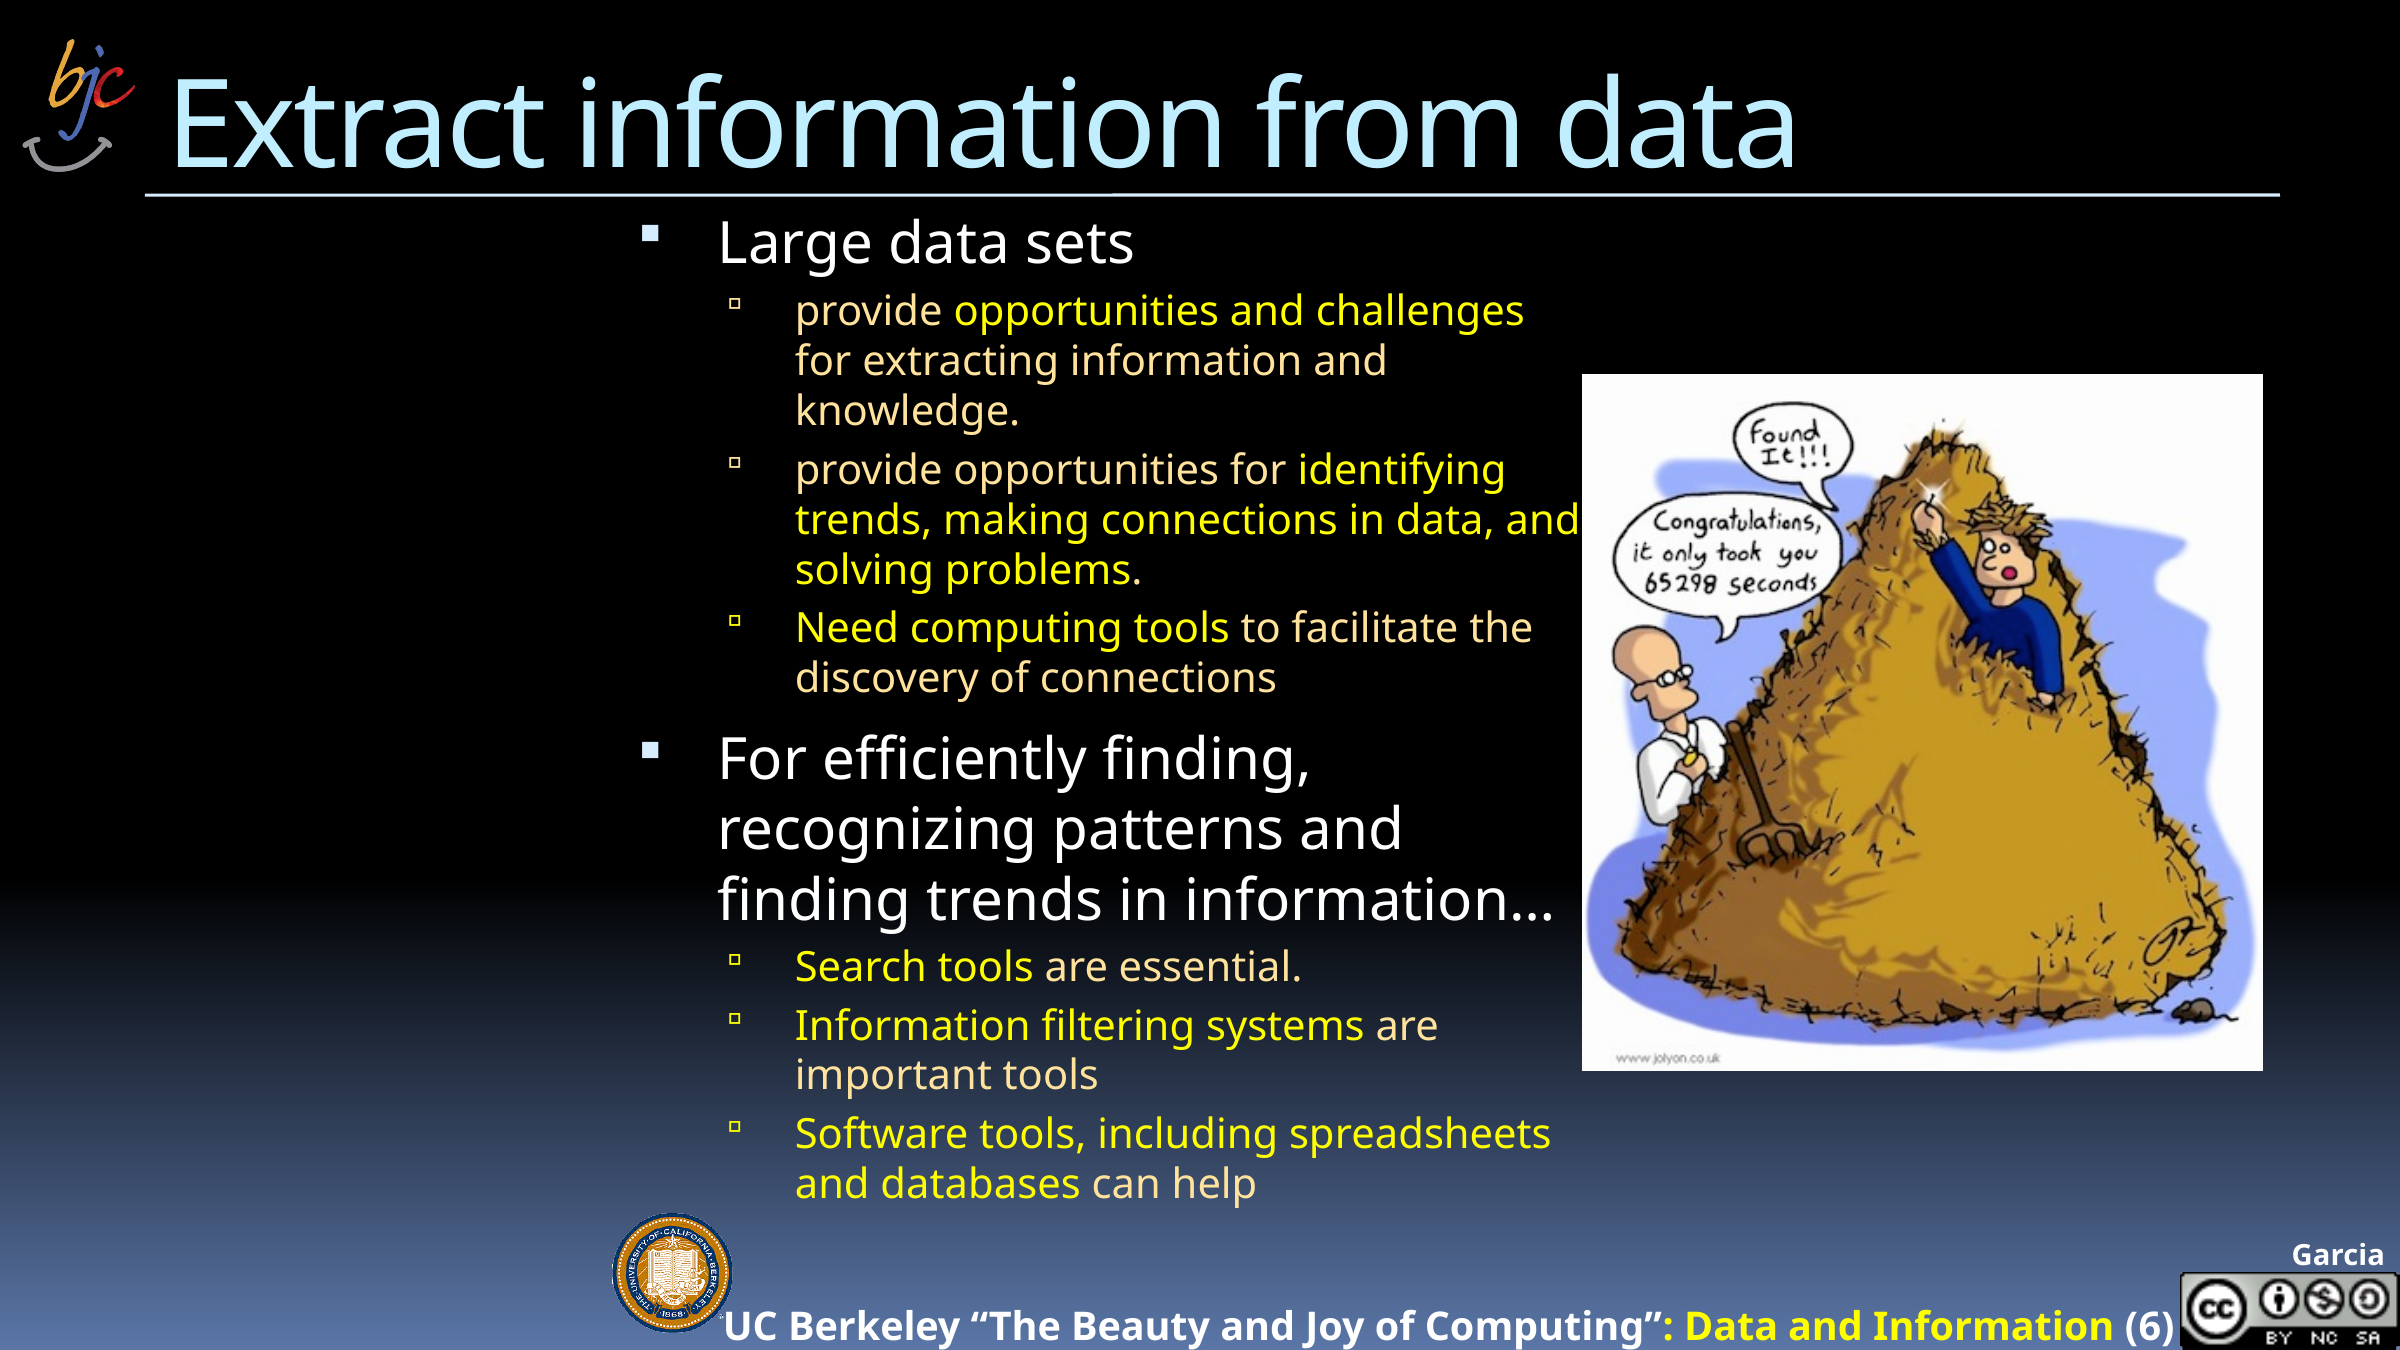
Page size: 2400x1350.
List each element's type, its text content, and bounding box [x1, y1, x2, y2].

list Large data sets provide opportunities and challenges for extracting information and knowledge. provide opportunities for identifying trends, making connections in data, and solving problems. Need computing tools to facilitate the discovery of connections For efficiently finding, recognizing patterns and finding trends in information… Search tools are essential. Information filtering systems are important tools Software tools, including spreadsheets and databases can help [599, 194, 1613, 1252]
picture [612, 1252, 733, 1333]
picture [20, 35, 137, 175]
picture [1581, 374, 2263, 1072]
title Extract information from data [144, 33, 2288, 184]
picture [2180, 1272, 2400, 1350]
